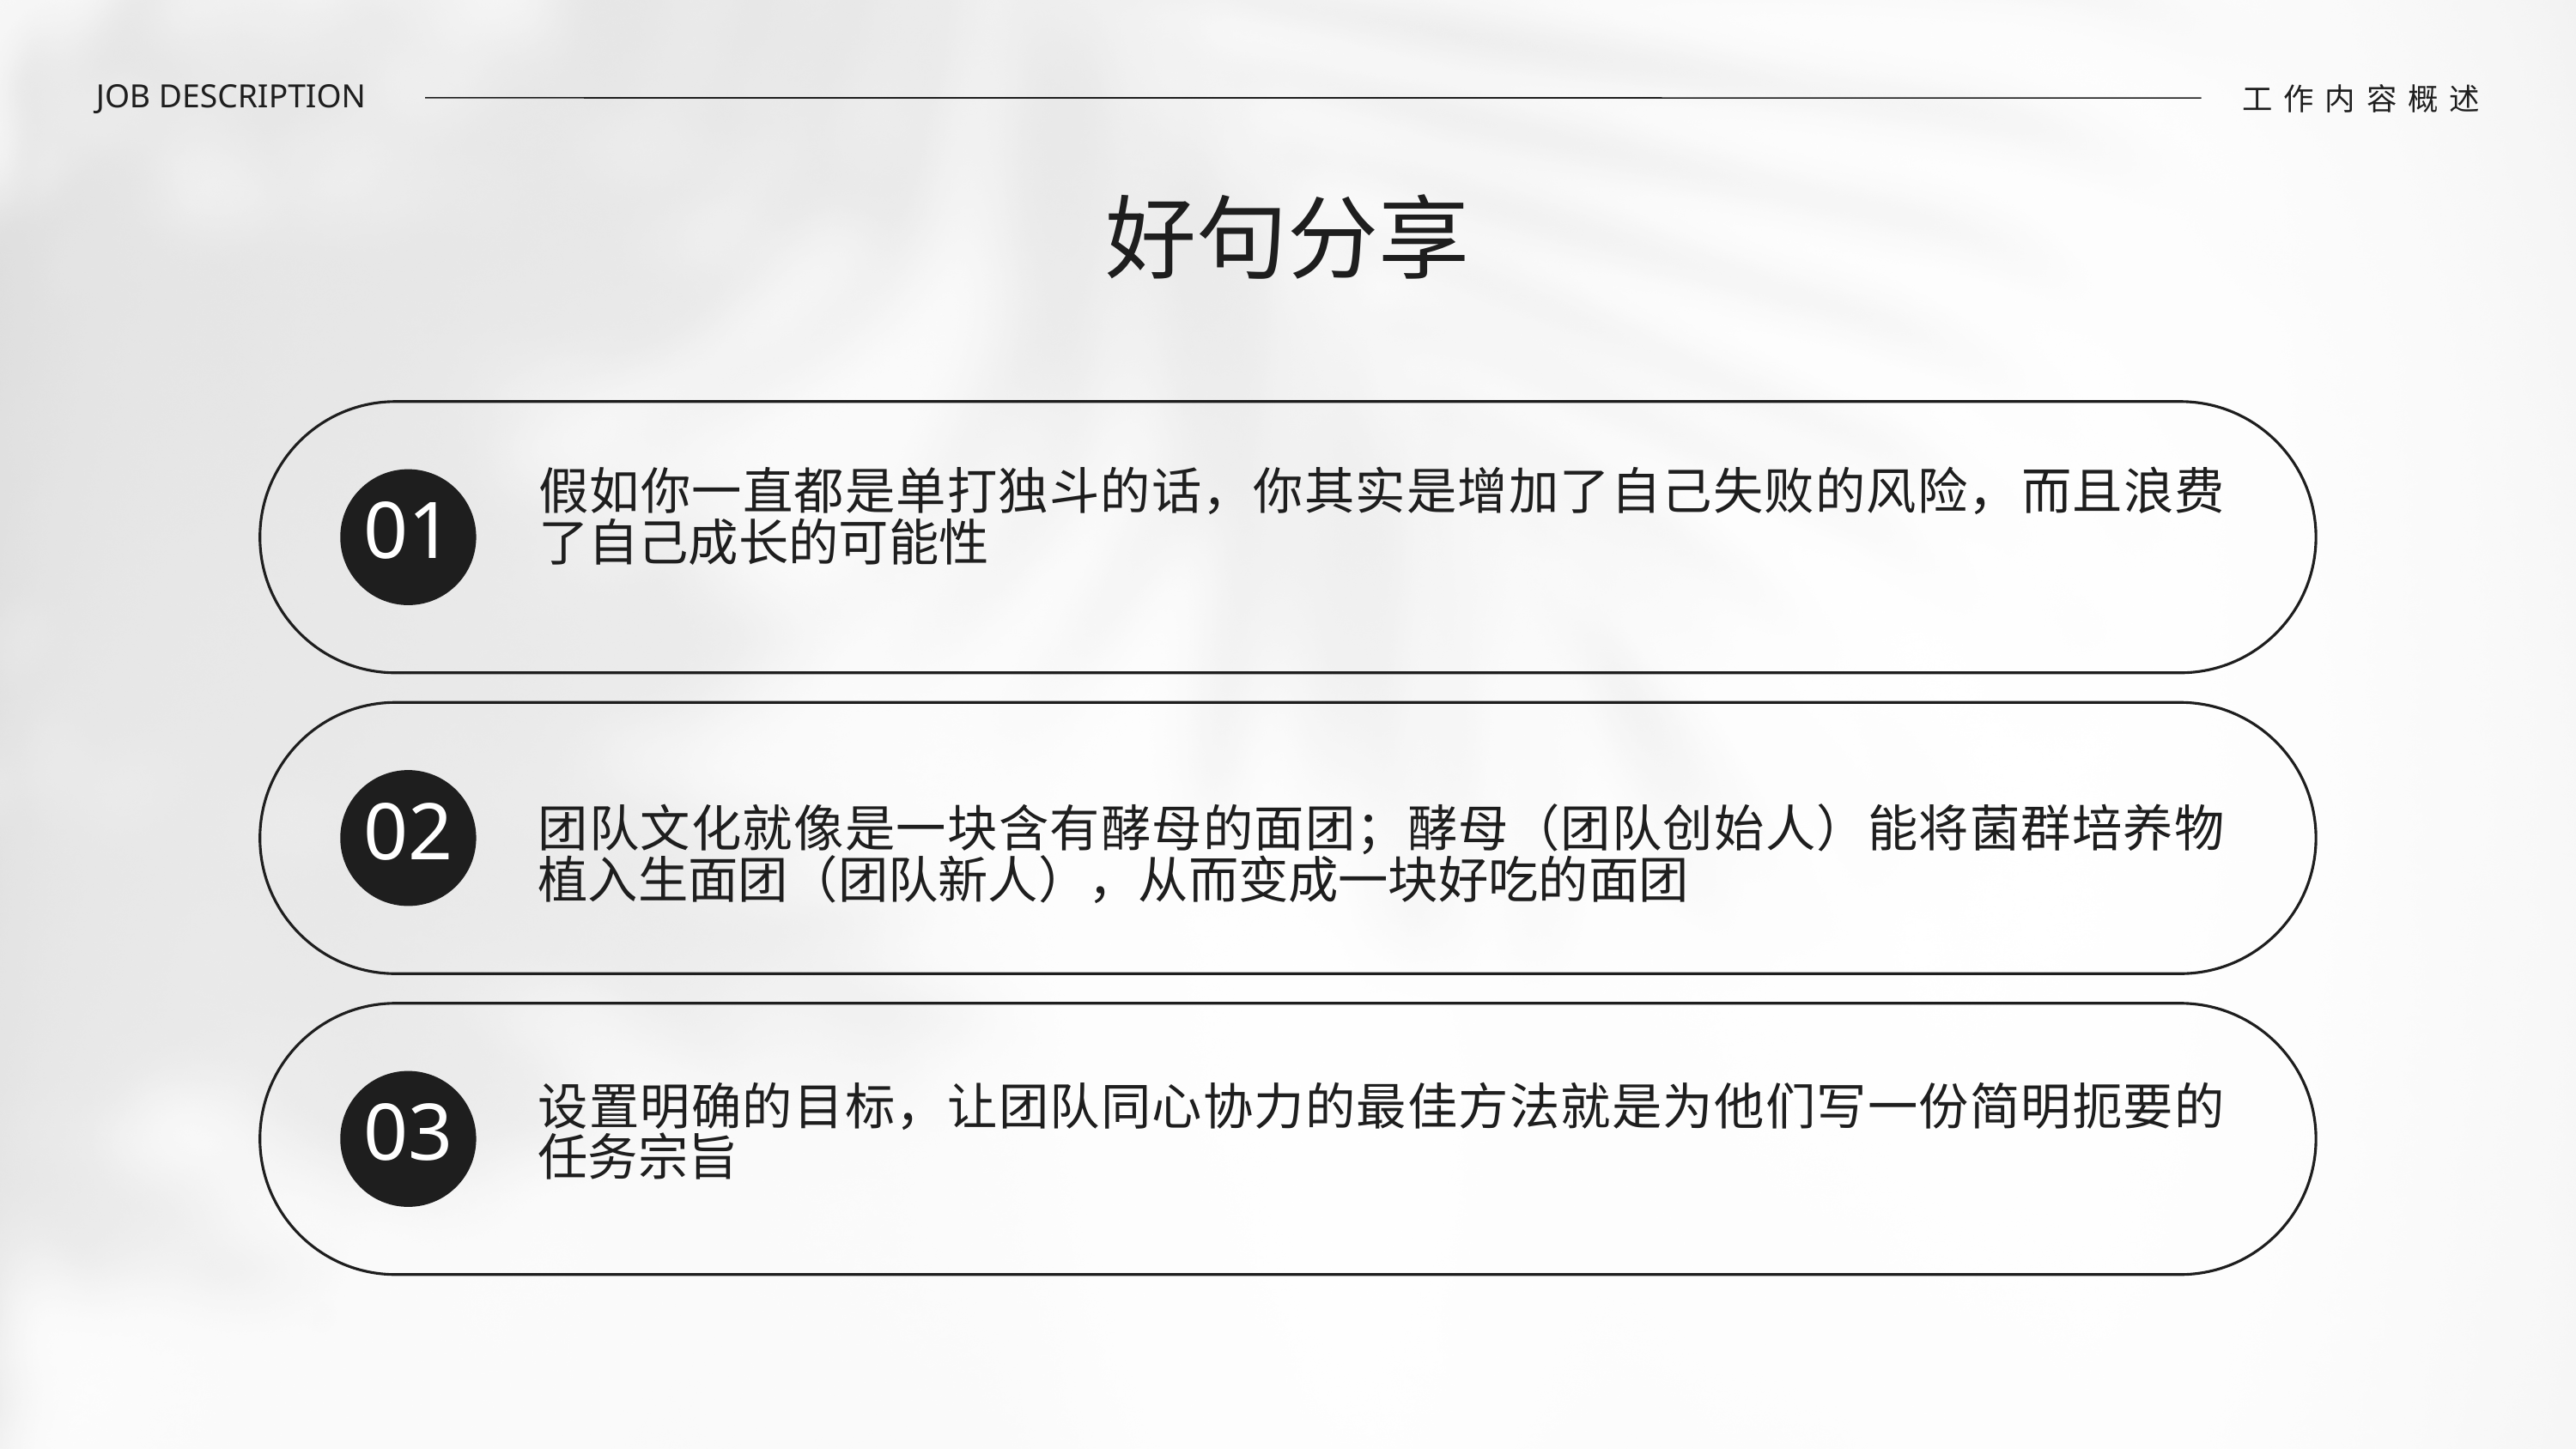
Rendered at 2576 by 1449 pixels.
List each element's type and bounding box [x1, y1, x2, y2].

text_box [339, 469, 477, 606]
text_box [0, 0, 2576, 1449]
text_box [339, 769, 477, 906]
text_box [259, 702, 2317, 974]
text_box [259, 1003, 2317, 1275]
text_box [259, 401, 2317, 673]
text_box [339, 1070, 477, 1208]
